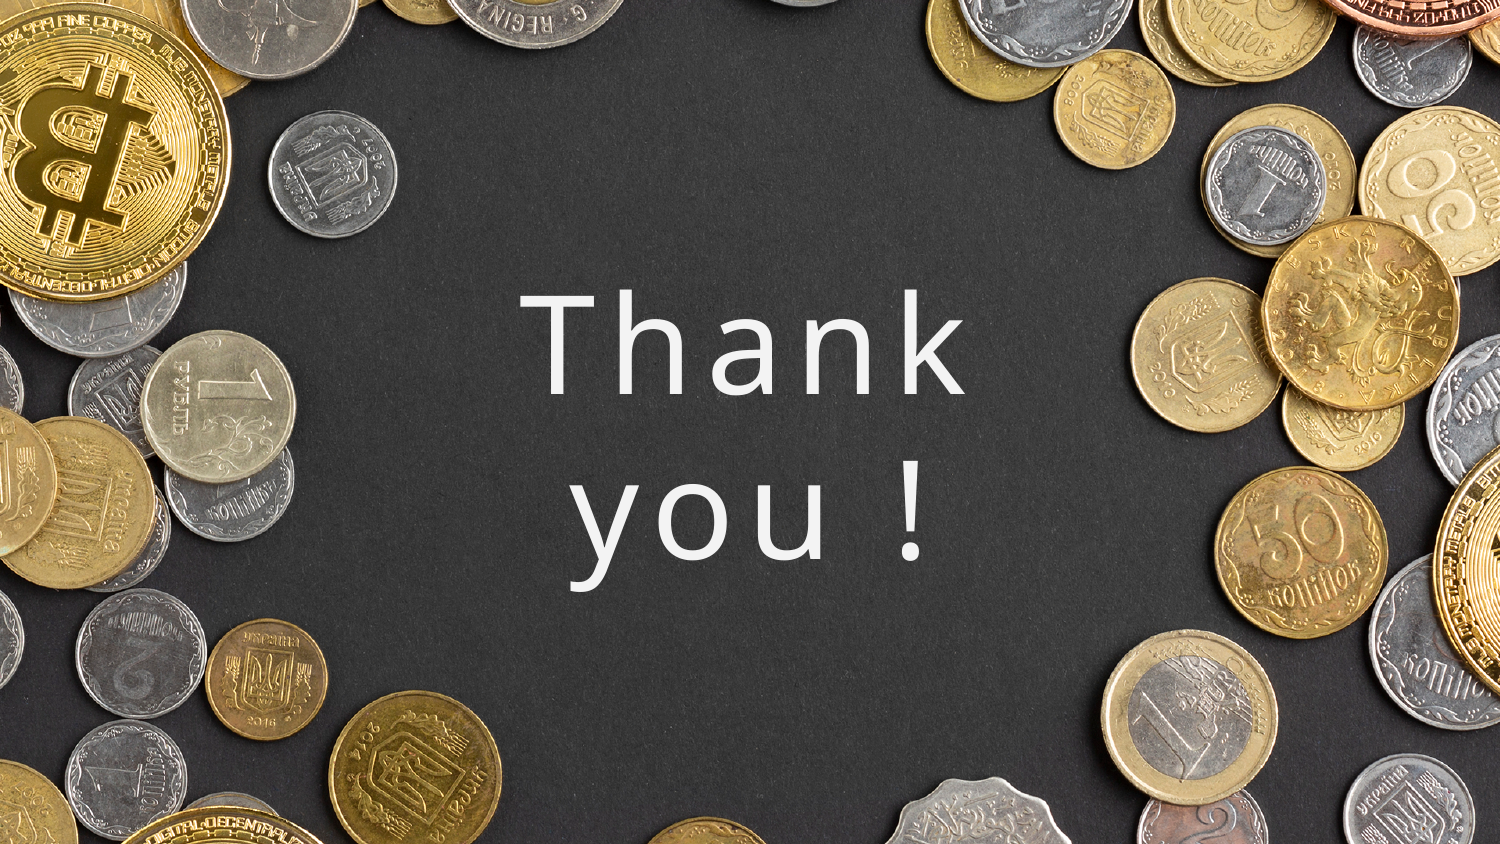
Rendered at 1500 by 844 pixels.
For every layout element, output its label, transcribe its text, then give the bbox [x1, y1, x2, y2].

title Thank you ! [377, 272, 1123, 572]
picture [0, 0, 1500, 844]
